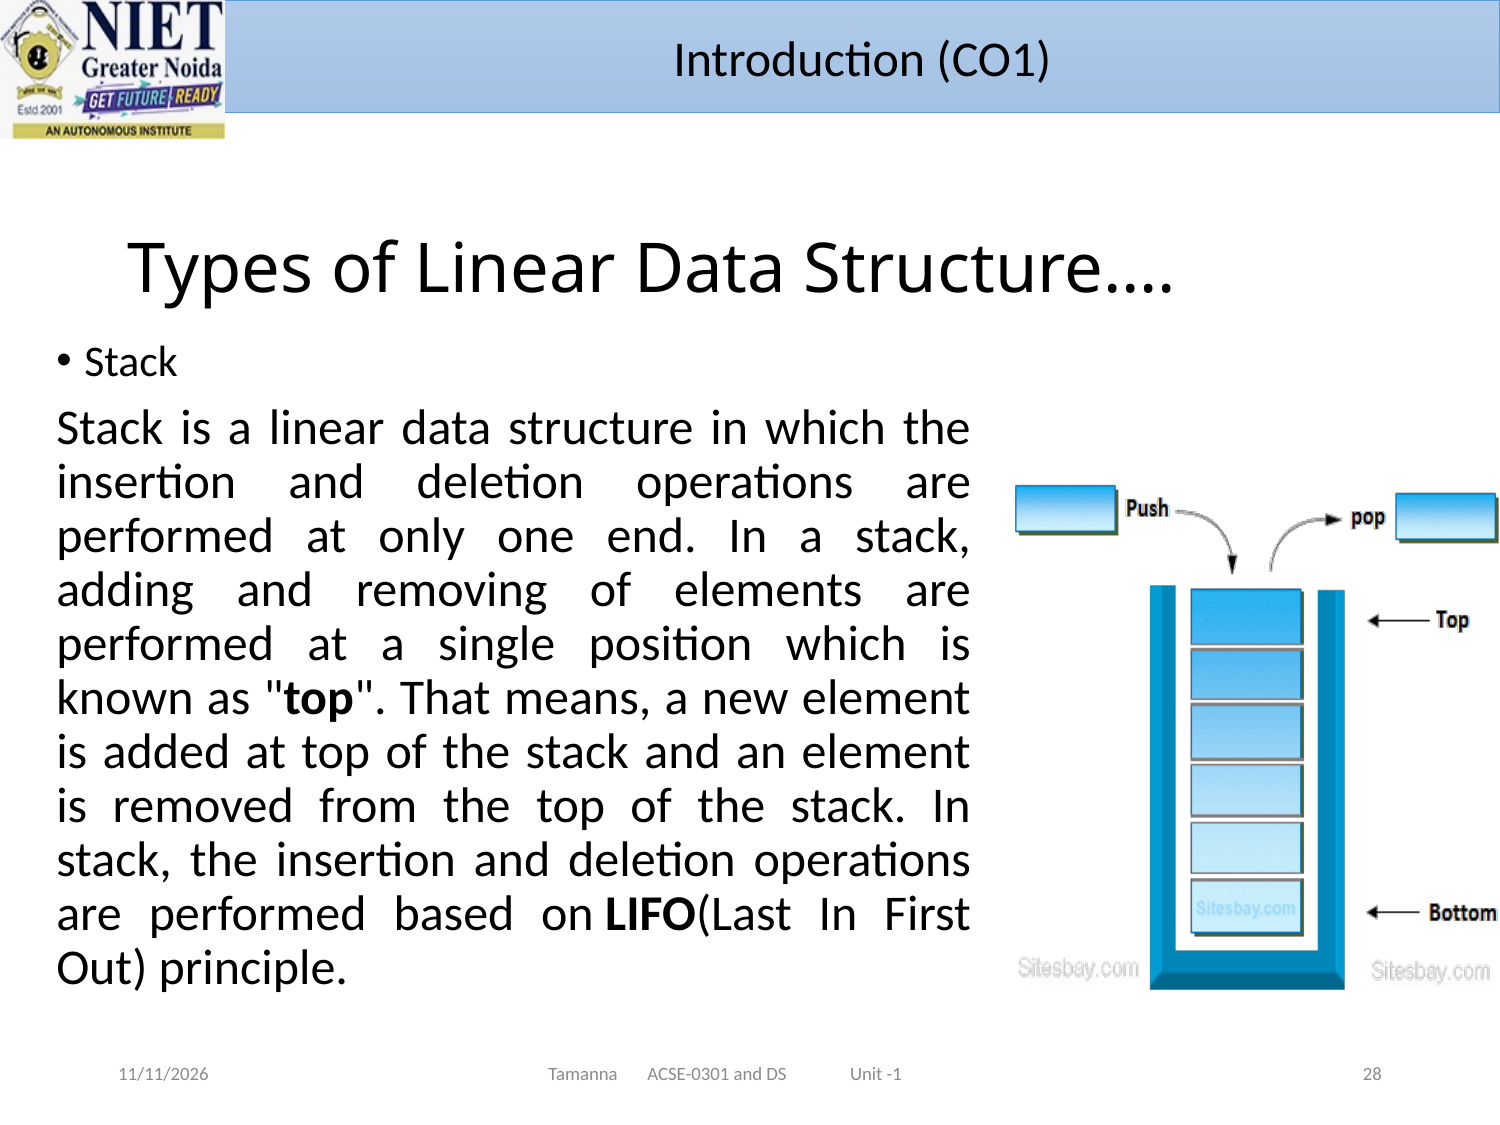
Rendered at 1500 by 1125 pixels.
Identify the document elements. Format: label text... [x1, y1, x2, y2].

title Types of Linear Data Structure…. [112, 149, 1477, 390]
slide_number 28 [1059, 1042, 1397, 1103]
picture [0, 0, 225, 140]
text_box Introduction (CO1) [225, 0, 1500, 113]
list Stack Stack is a linear data structure in which the insertion and deletion operations are performed at only one end. In a stack, adding and removing of elements are performed at a single position which is known as "top". That means, a new element is added at top of the stack and an element is removed from the top of the stack. In stack, the insertion and deletion operations are performed based on LIFO(Last In First Out) principle. [41, 331, 987, 1006]
footer Tamanna ACSE-0301 and DS Unit -1 [462, 1042, 988, 1103]
picture [1009, 476, 1500, 1001]
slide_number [103, 1042, 441, 1103]
